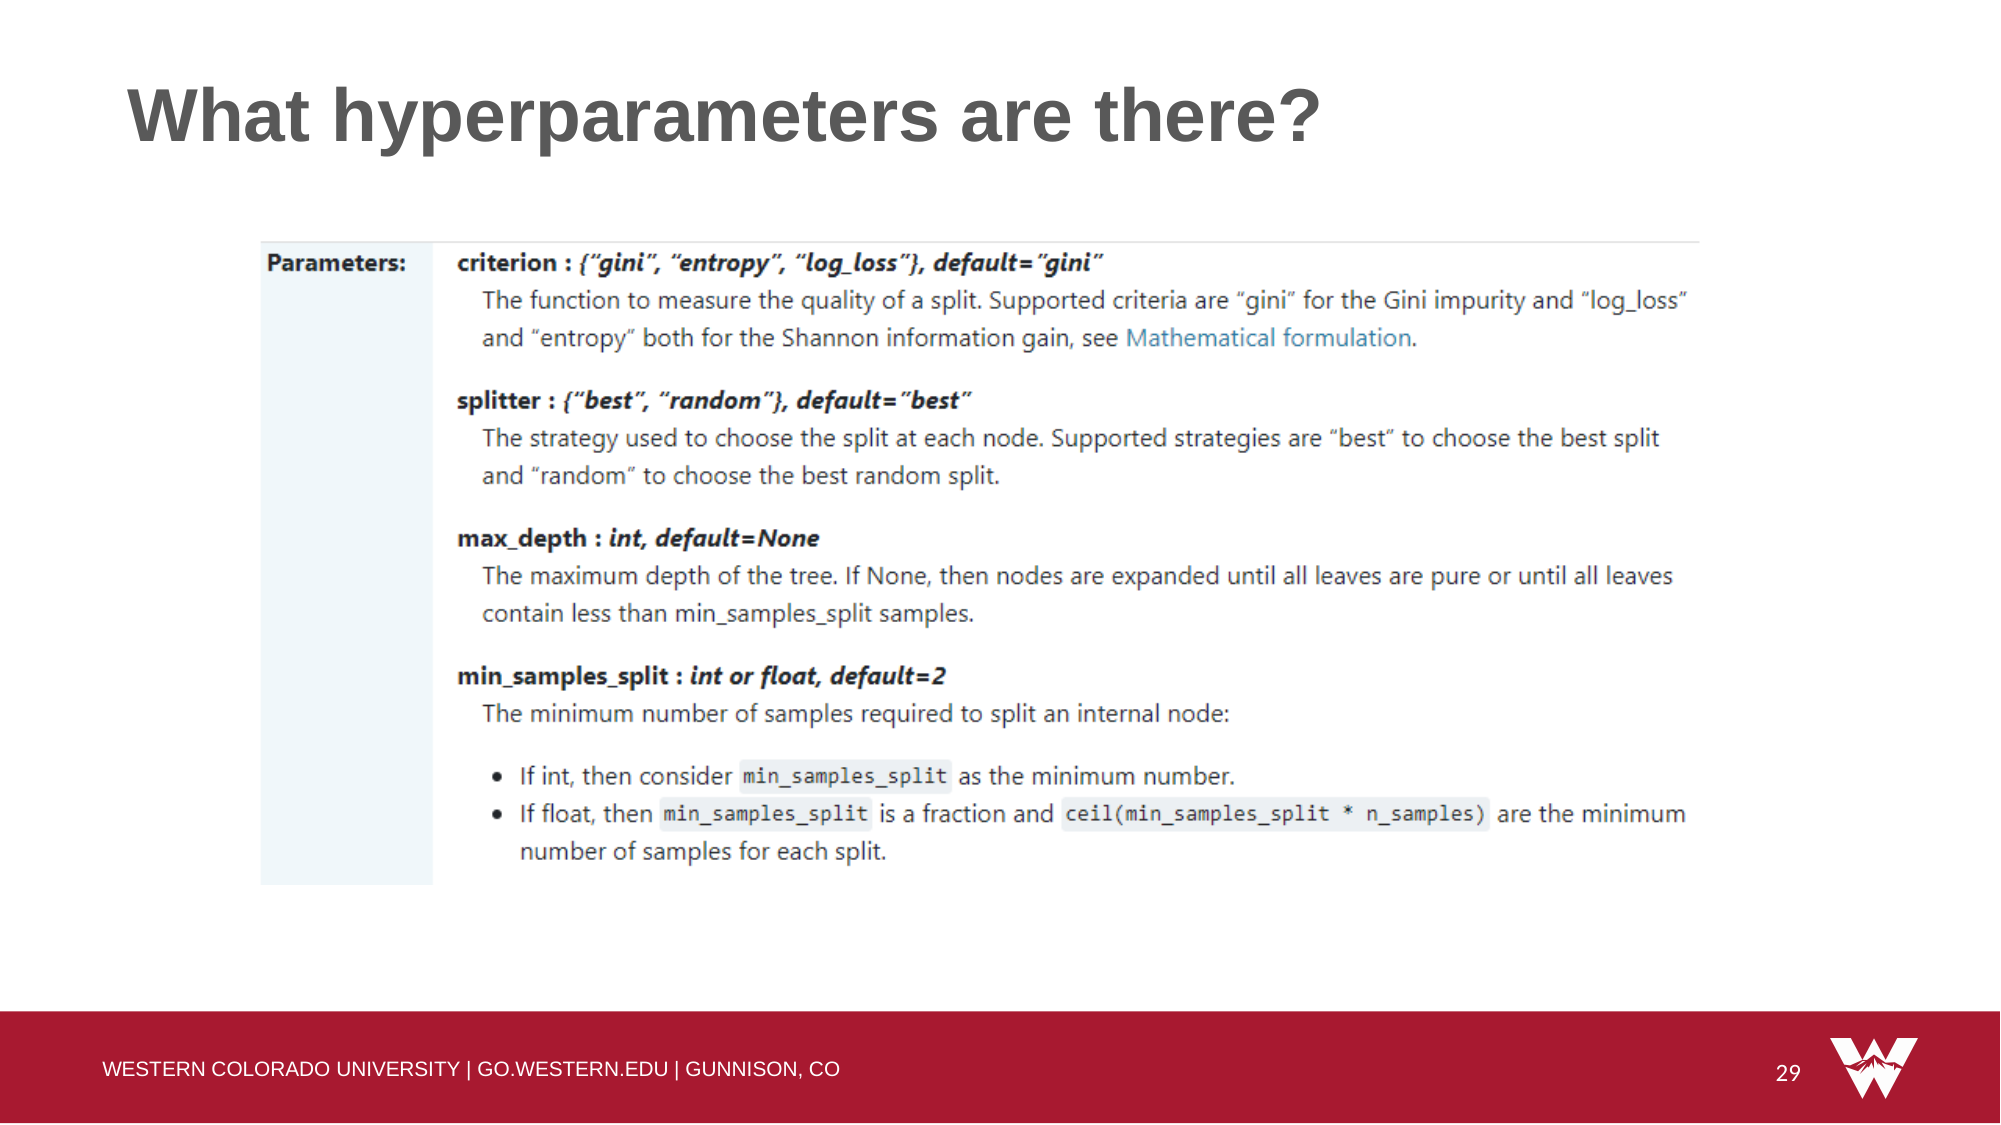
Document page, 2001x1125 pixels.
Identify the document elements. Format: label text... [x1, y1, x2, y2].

picture [258, 240, 1742, 885]
picture [1830, 1038, 1918, 1099]
title What hyperparameters are there? [112, 59, 1888, 174]
slide_number 29 [1366, 1041, 1817, 1102]
